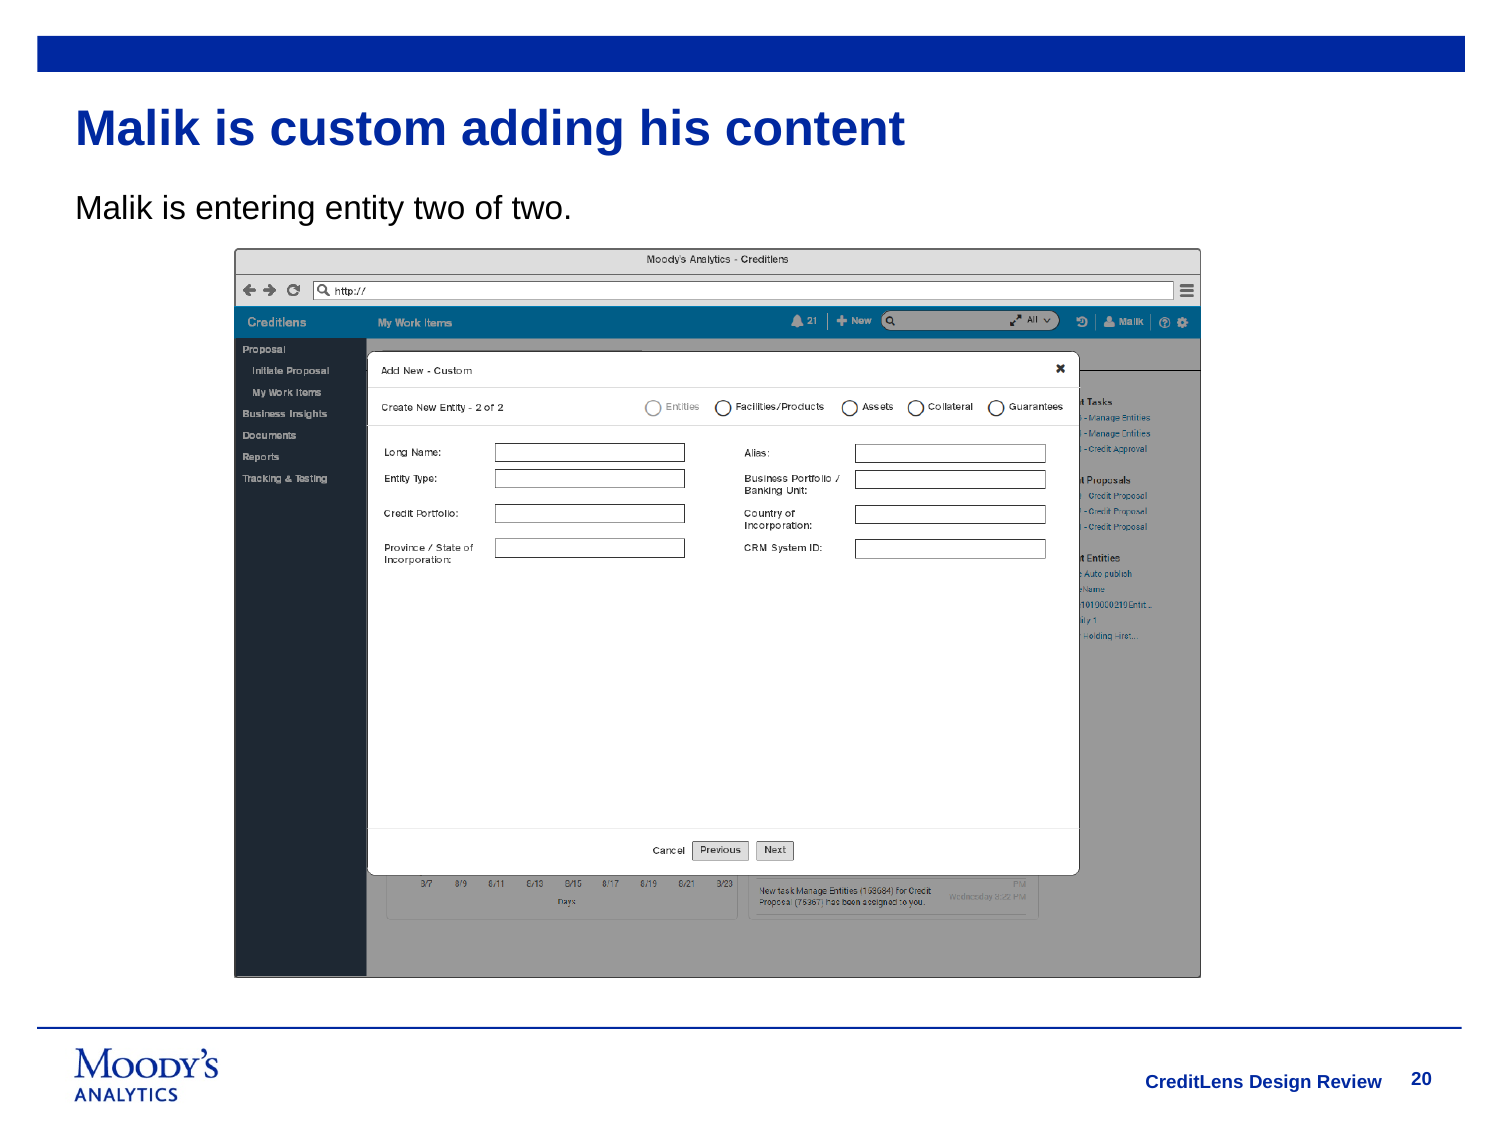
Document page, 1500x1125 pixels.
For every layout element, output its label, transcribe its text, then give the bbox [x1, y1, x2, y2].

picture [1105, 317, 1114, 326]
picture [837, 316, 846, 325]
picture [234, 339, 1201, 978]
title Malik is custom adding his content [74, 104, 1426, 157]
list Malik is entering entity two of two. [74, 186, 1022, 264]
picture [1120, 319, 1131, 324]
picture [882, 311, 1059, 330]
picture [853, 319, 863, 323]
picture [1178, 318, 1188, 327]
picture [65, 1037, 230, 1110]
picture [379, 319, 390, 326]
picture [284, 321, 294, 325]
picture [234, 248, 1201, 305]
picture [396, 319, 403, 325]
picture [792, 315, 802, 327]
